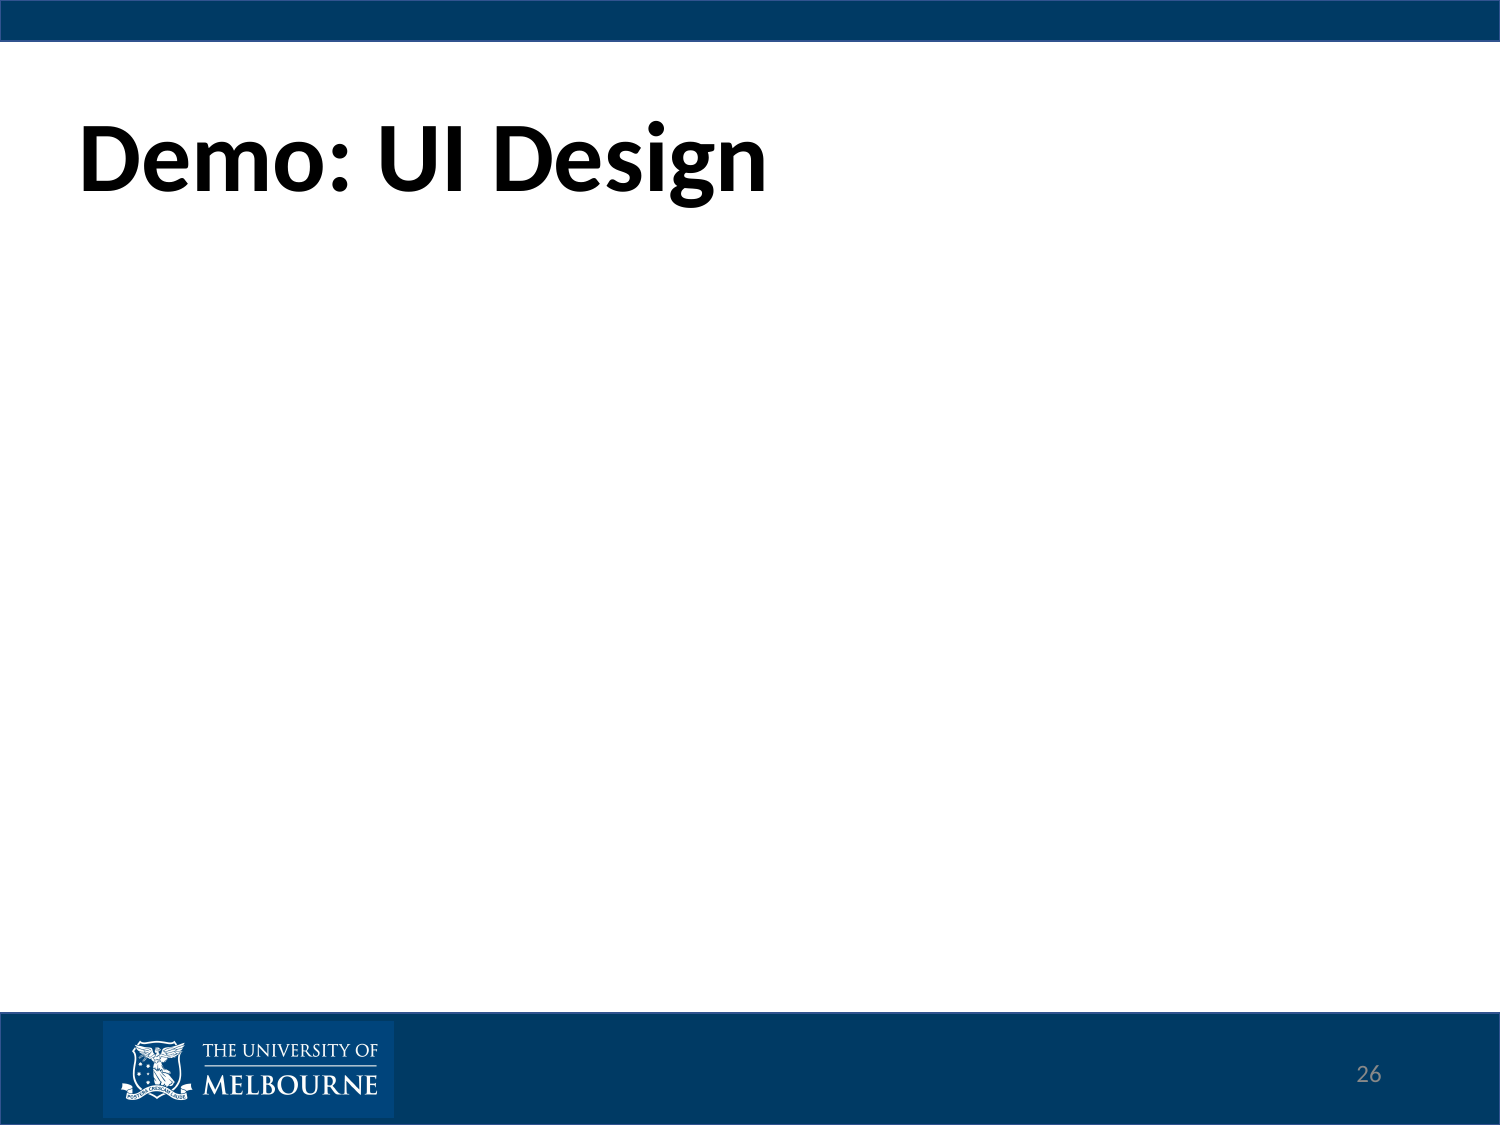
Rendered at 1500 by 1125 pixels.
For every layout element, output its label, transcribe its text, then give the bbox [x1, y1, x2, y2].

picture [103, 1021, 394, 1118]
slide_number 26 [1059, 1042, 1397, 1103]
title Demo: UI Design [63, 50, 1397, 268]
